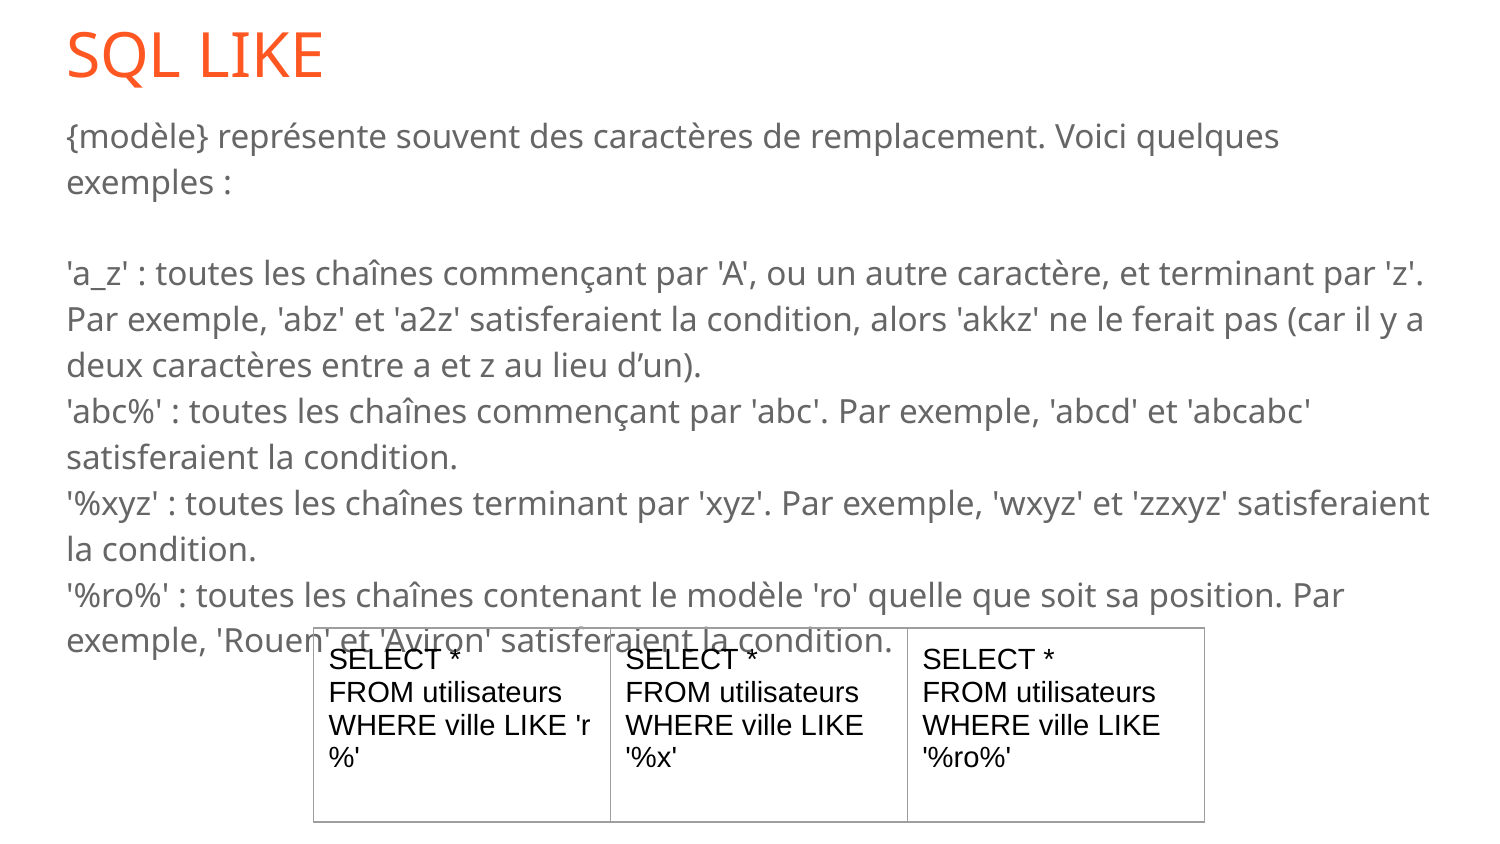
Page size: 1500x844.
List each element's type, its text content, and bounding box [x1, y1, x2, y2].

table_header SELECT * FROM utilisateurs WHERE ville LIKE '%x' [611, 629, 907, 821]
table_header SELECT * FROM utilisateurs WHERE ville LIKE 'r%' [314, 629, 610, 821]
list {modèle} représente souvent des caractères de remplacement. Voici quelques exemples : 'a_z' : toutes les chaînes commençant par 'A', ou un autre caractère, et terminant par 'z'. Par exemple, 'abz' et 'a2z' satisferaient la condition, alors 'akkz' ne le ferait pas (car il y a deux caractères entre a et z au lieu d’un). 'abc%' : toutes les chaînes commençant par 'abc'. Par exemple, 'abcd' et 'abcabc' satisferaient la condition. '%xyz' : toutes les chaînes terminant par 'xyz'. Par exemple, 'wxyz' et 'zzxyz' satisferaient la condition. '%ro%' : toutes les chaînes contenant le modèle 'ro' quelle que soit sa position. Par exemple, 'Rouen' et 'Aviron' satisferaient la condition. [51, 93, 1449, 750]
title SQL LIKE [51, 0, 1449, 93]
table_header SELECT * FROM utilisateurs WHERE ville LIKE '%ro%' [908, 629, 1204, 821]
